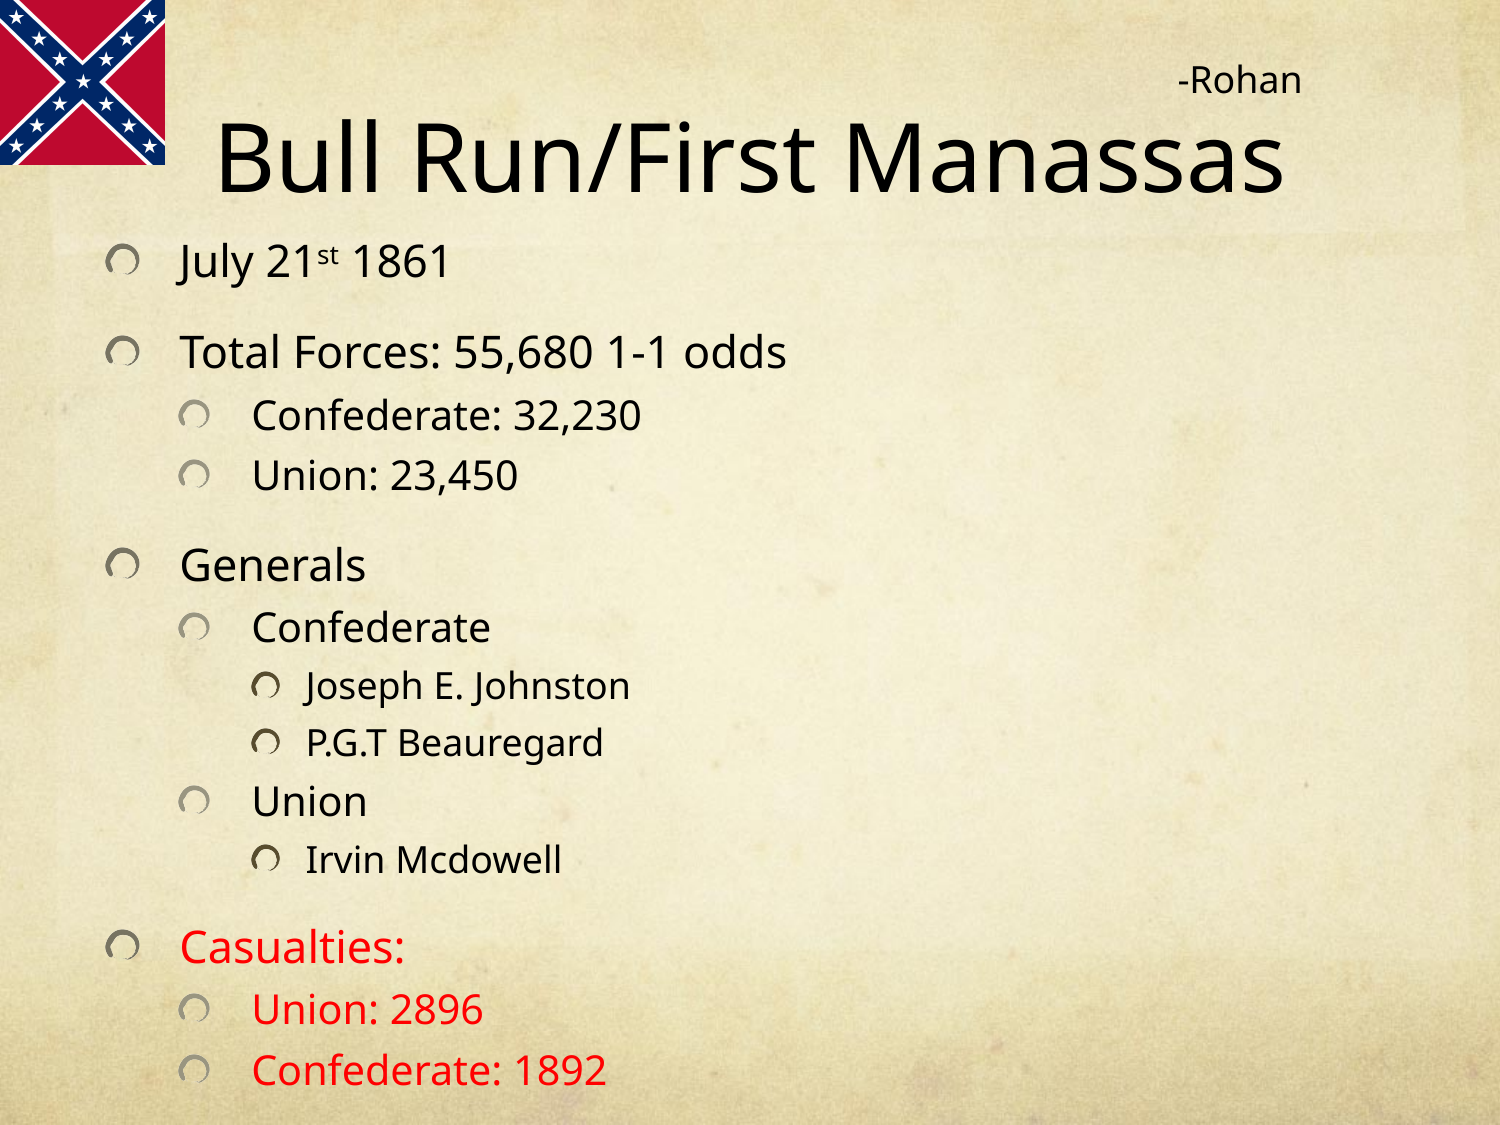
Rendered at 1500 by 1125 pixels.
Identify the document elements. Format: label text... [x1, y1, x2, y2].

list July 21st 1861 Total Forces: 55,680 1-1 odds Confederate: 32,230 Union: 23,450 Generals Confederate Joseph E. Johnston P.G.T Beauregard Union Irvin Mcdowell Casualties: Union: 2896 Confederate: 1892 [90, 224, 1469, 1106]
title Bull Run/First Manassas [150, 82, 1350, 224]
text_box -Rohan [1162, 48, 1403, 109]
picture [0, 0, 1500, 1125]
